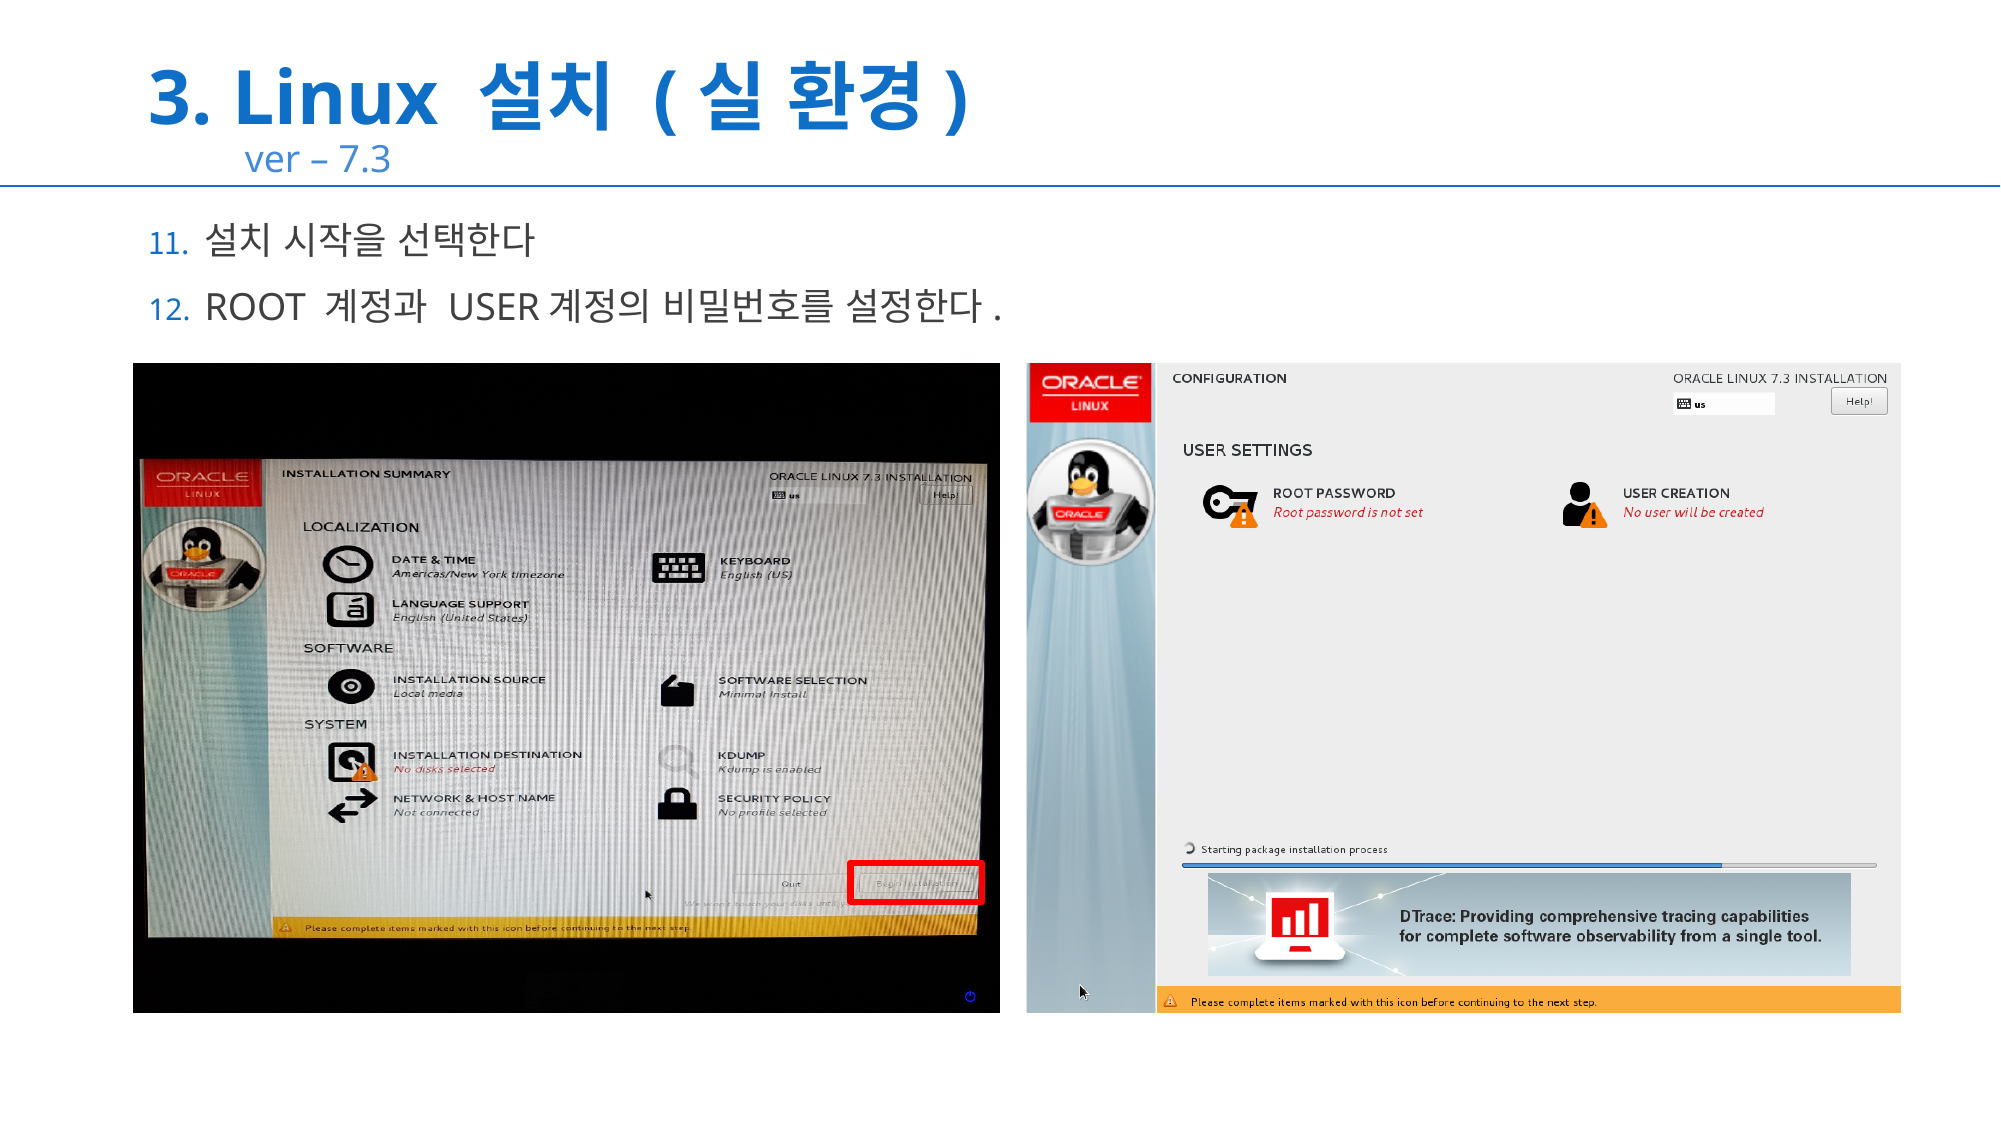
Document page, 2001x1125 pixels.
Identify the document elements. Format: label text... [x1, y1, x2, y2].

title 3. Linux 설치 (실 환경) [133, 41, 1522, 166]
picture [1026, 362, 1902, 1014]
text_box ver – 7.3 [230, 127, 685, 188]
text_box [132, 362, 1000, 1014]
list 설치 시작을 선택한다 ROOT 계정과 USER계정의 비밀번호를 설정한다. [133, 209, 1867, 992]
